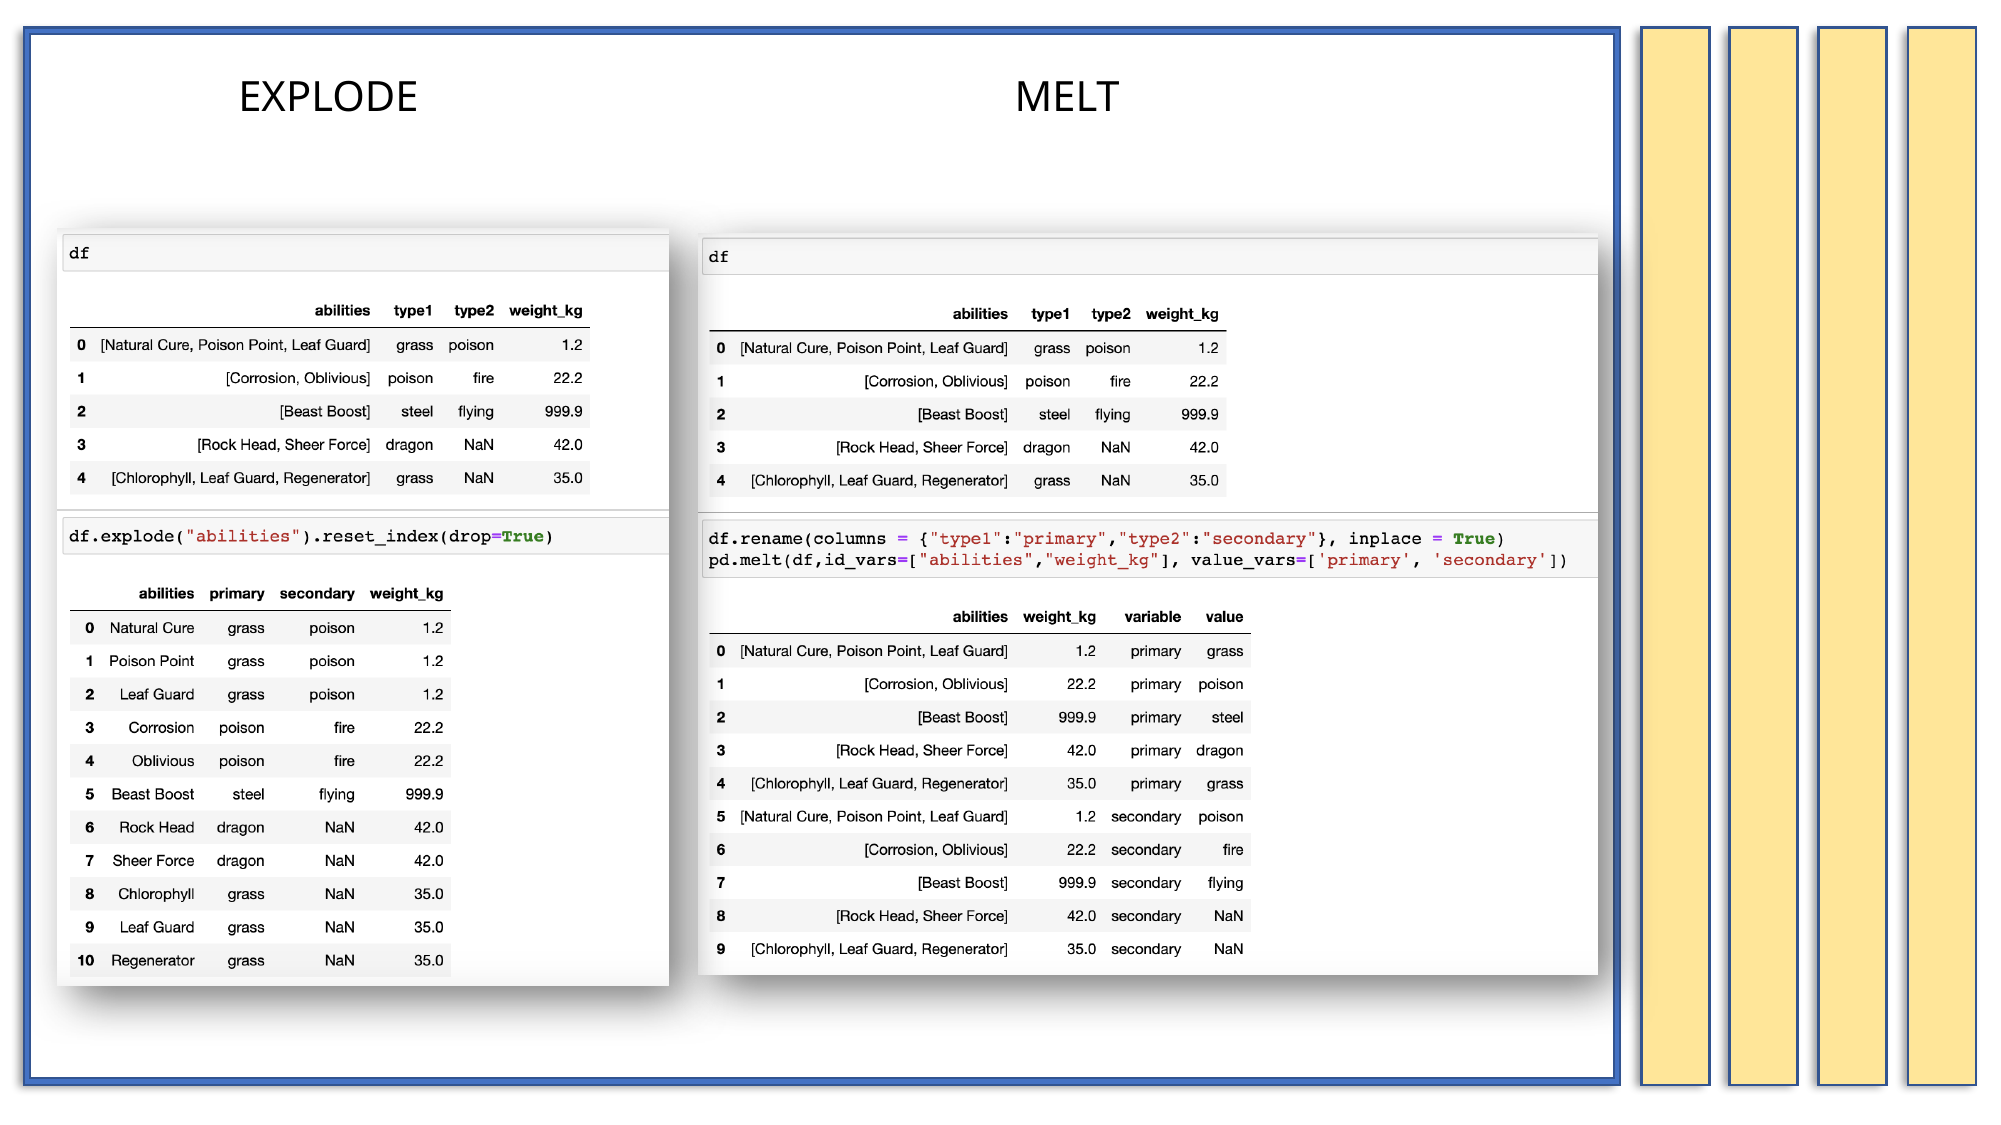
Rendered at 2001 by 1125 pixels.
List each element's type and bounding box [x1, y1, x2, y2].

text_box [23, 27, 1621, 1086]
text_box [1907, 27, 1977, 1086]
text_box [1729, 27, 1798, 1086]
picture [697, 233, 1598, 975]
picture [57, 227, 669, 986]
text_box [1818, 27, 1887, 1086]
text_box [1641, 27, 1710, 1086]
